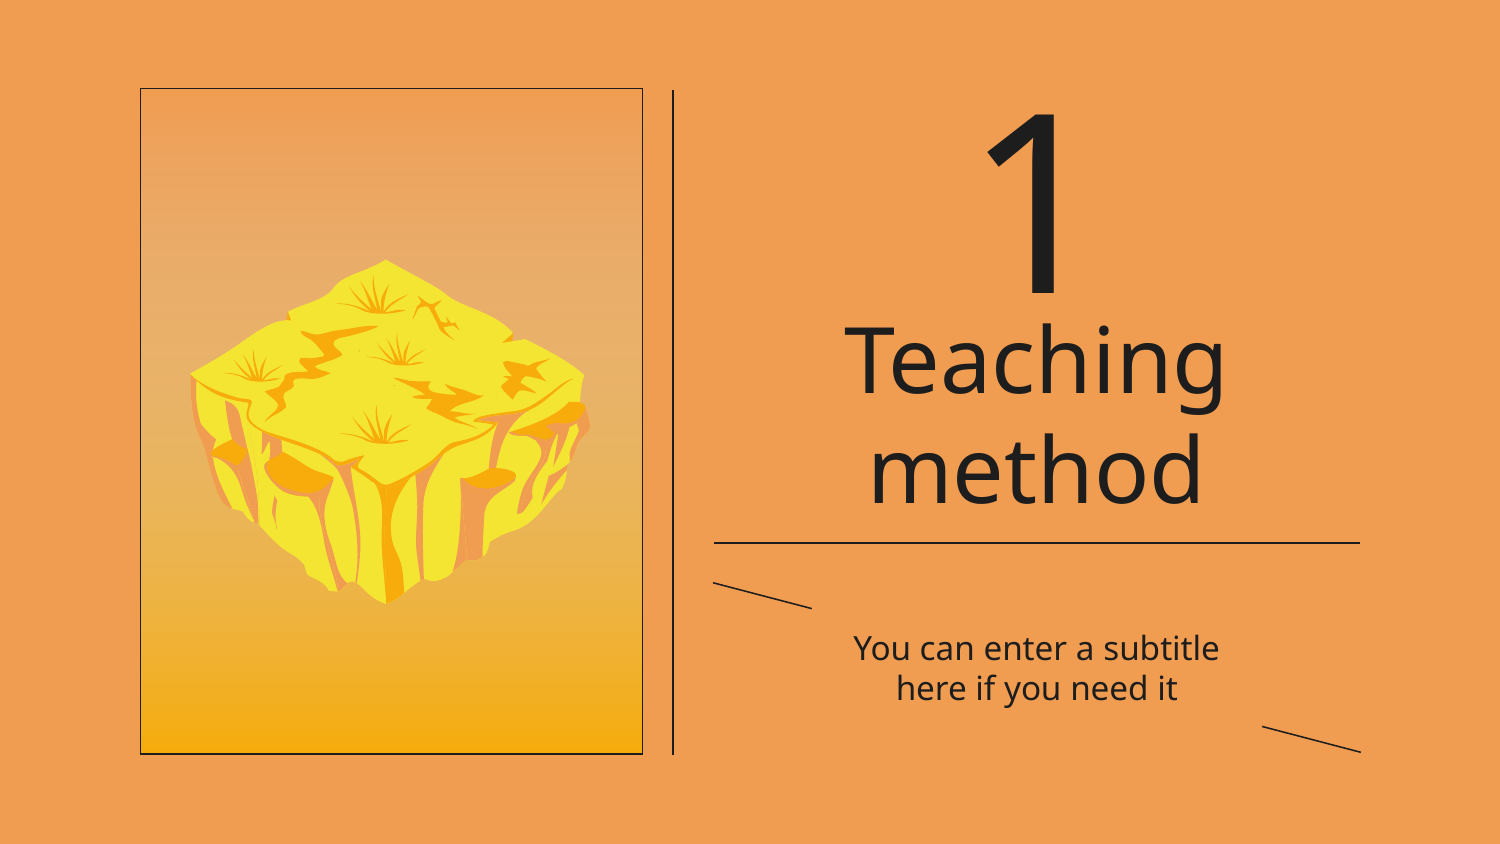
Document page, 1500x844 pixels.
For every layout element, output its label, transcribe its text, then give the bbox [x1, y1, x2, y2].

title 1 [920, 88, 1154, 298]
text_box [189, 259, 594, 605]
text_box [710, 540, 1364, 553]
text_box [712, 582, 1361, 753]
text_box [140, 88, 643, 754]
title Teaching method [720, 310, 1354, 513]
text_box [666, 90, 681, 762]
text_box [706, 580, 1367, 762]
